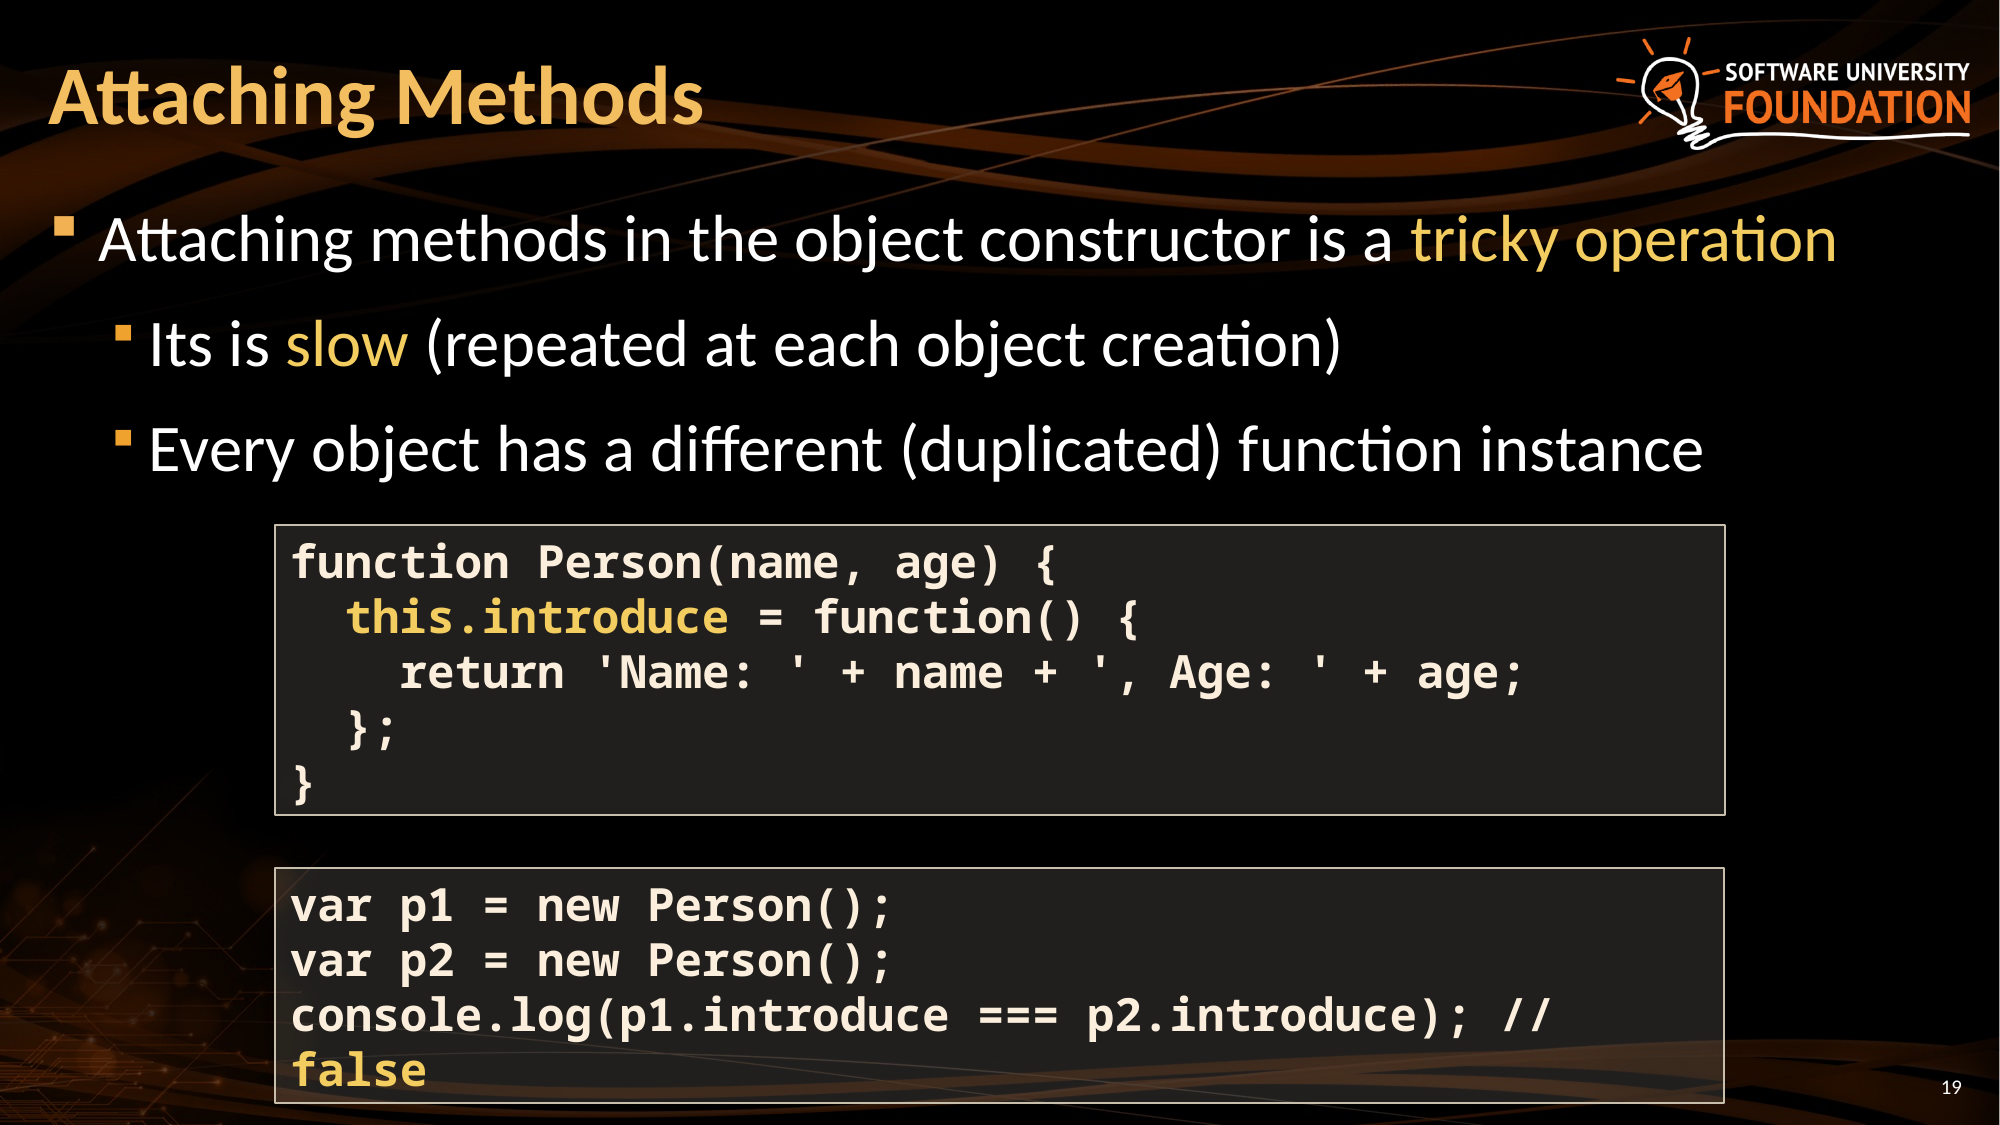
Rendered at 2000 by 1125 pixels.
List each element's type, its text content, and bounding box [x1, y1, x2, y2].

text_box function Person(name, age) { this.introduce = function() { return 'Name: ' + name + ', Age: ' + age; }; } [274, 525, 1725, 815]
text_box var p1 = new Person(); var p2 = new Person(); console.log(p1.introduce === p2.introduce); // false [275, 868, 1724, 1103]
picture [0, 0, 2000, 1125]
list Attaching methods in the object constructor is a tricky operation Its is slow (repeated at each object creation) Every object has a different (duplicated) function instance [31, 188, 1968, 1103]
title Attaching Methods [30, 6, 1602, 189]
slide_number 19 [1897, 1070, 1968, 1103]
